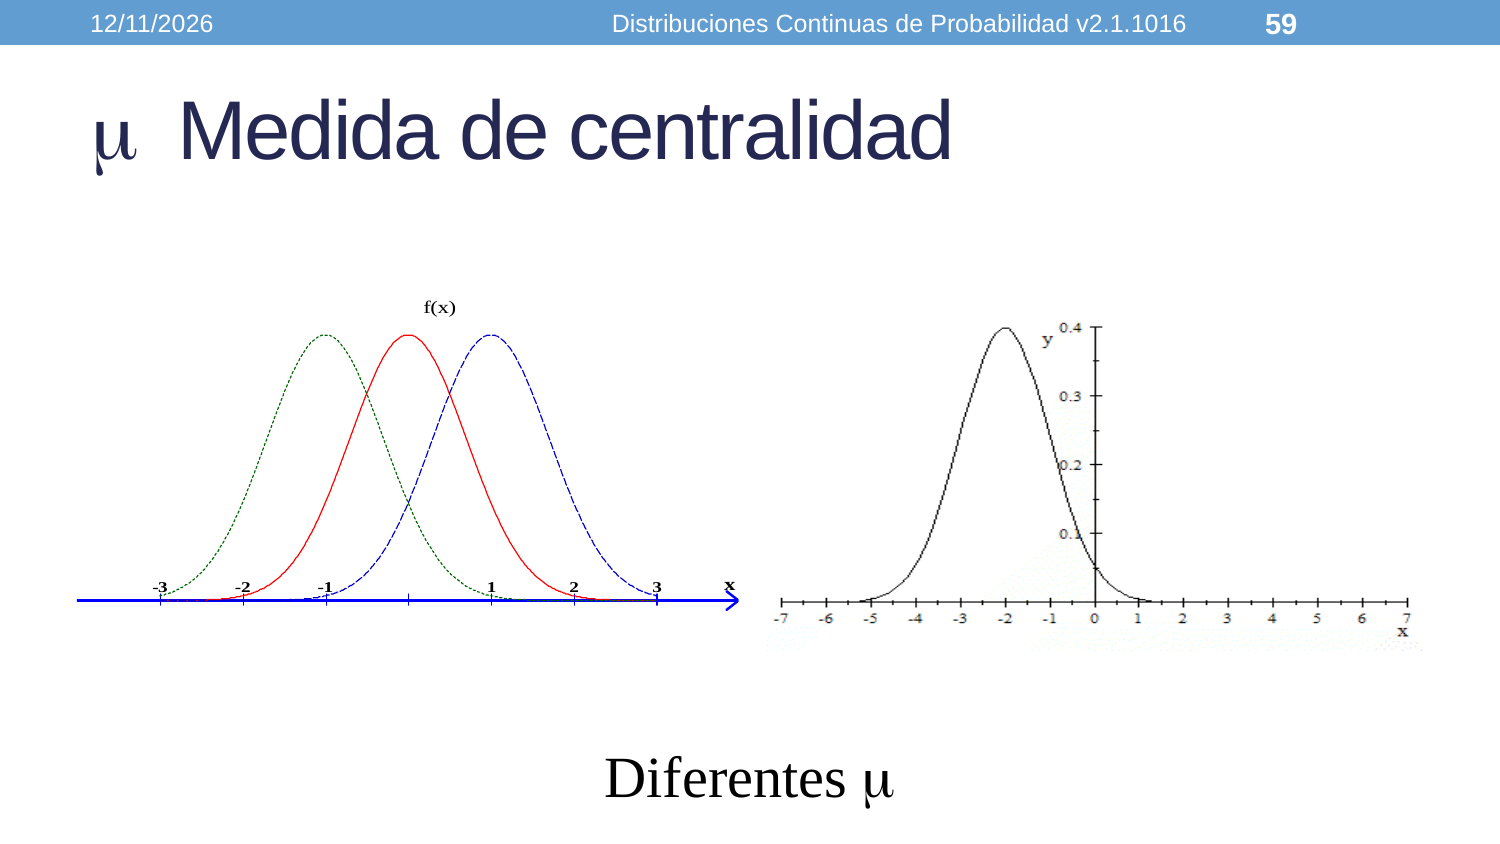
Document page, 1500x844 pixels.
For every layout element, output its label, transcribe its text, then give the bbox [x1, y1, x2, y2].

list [761, 306, 1424, 651]
text_box Diferentes m [454, 732, 1046, 817]
slide_number 59 [1250, 2, 1425, 43]
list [76, 297, 739, 699]
footer Distribuciones Continuas de Probabilidad v2.1.1016 [562, 2, 1238, 43]
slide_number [75, 2, 550, 43]
title m Medida de centralidad [75, 65, 1425, 188]
